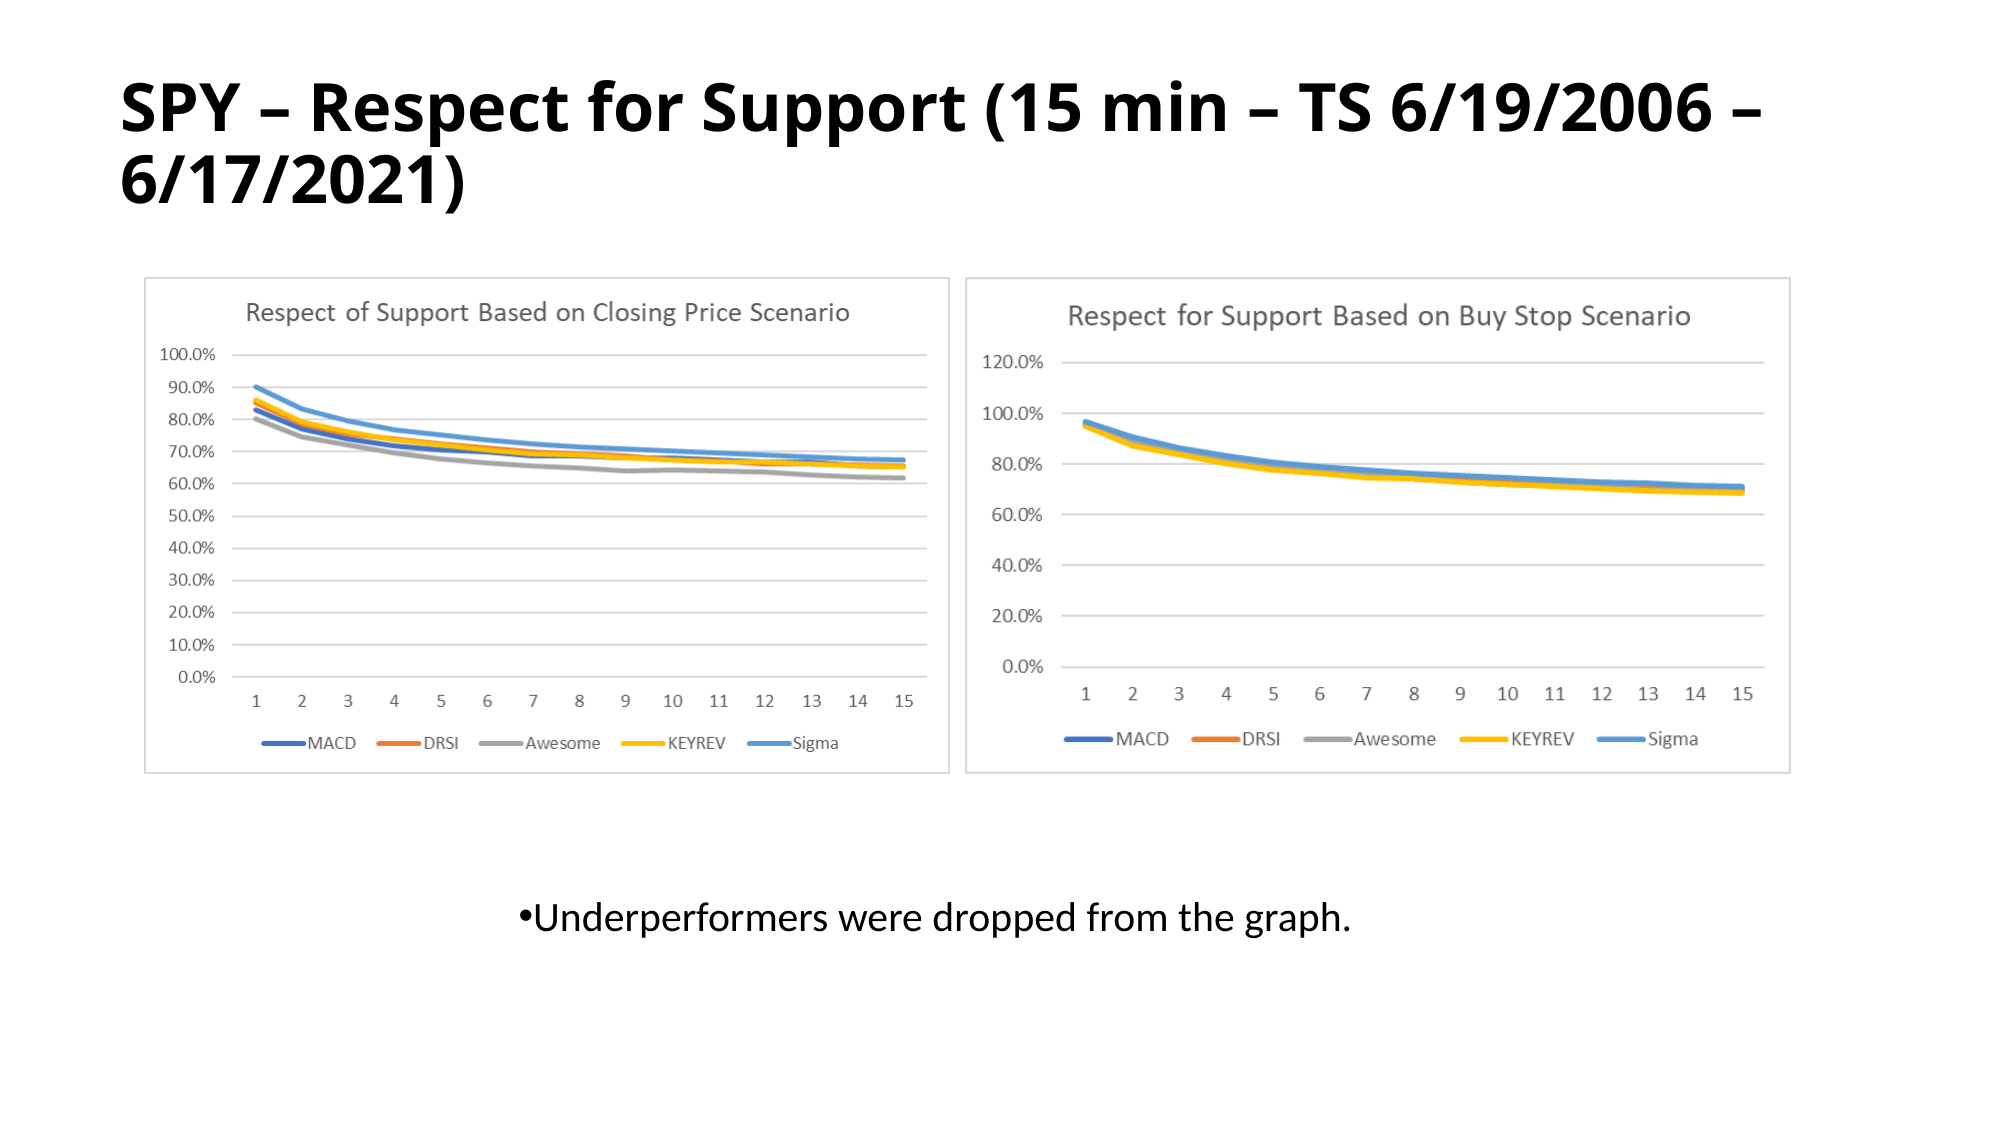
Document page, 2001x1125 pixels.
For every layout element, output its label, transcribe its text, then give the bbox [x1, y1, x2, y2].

picture [144, 277, 950, 774]
picture [965, 277, 1791, 774]
title SPY – Respect for Support (15 min – TS 6/19/2006 – 6/17/2021) [105, 52, 1895, 240]
text_box Underperformers were dropped from the graph. [503, 887, 1457, 978]
